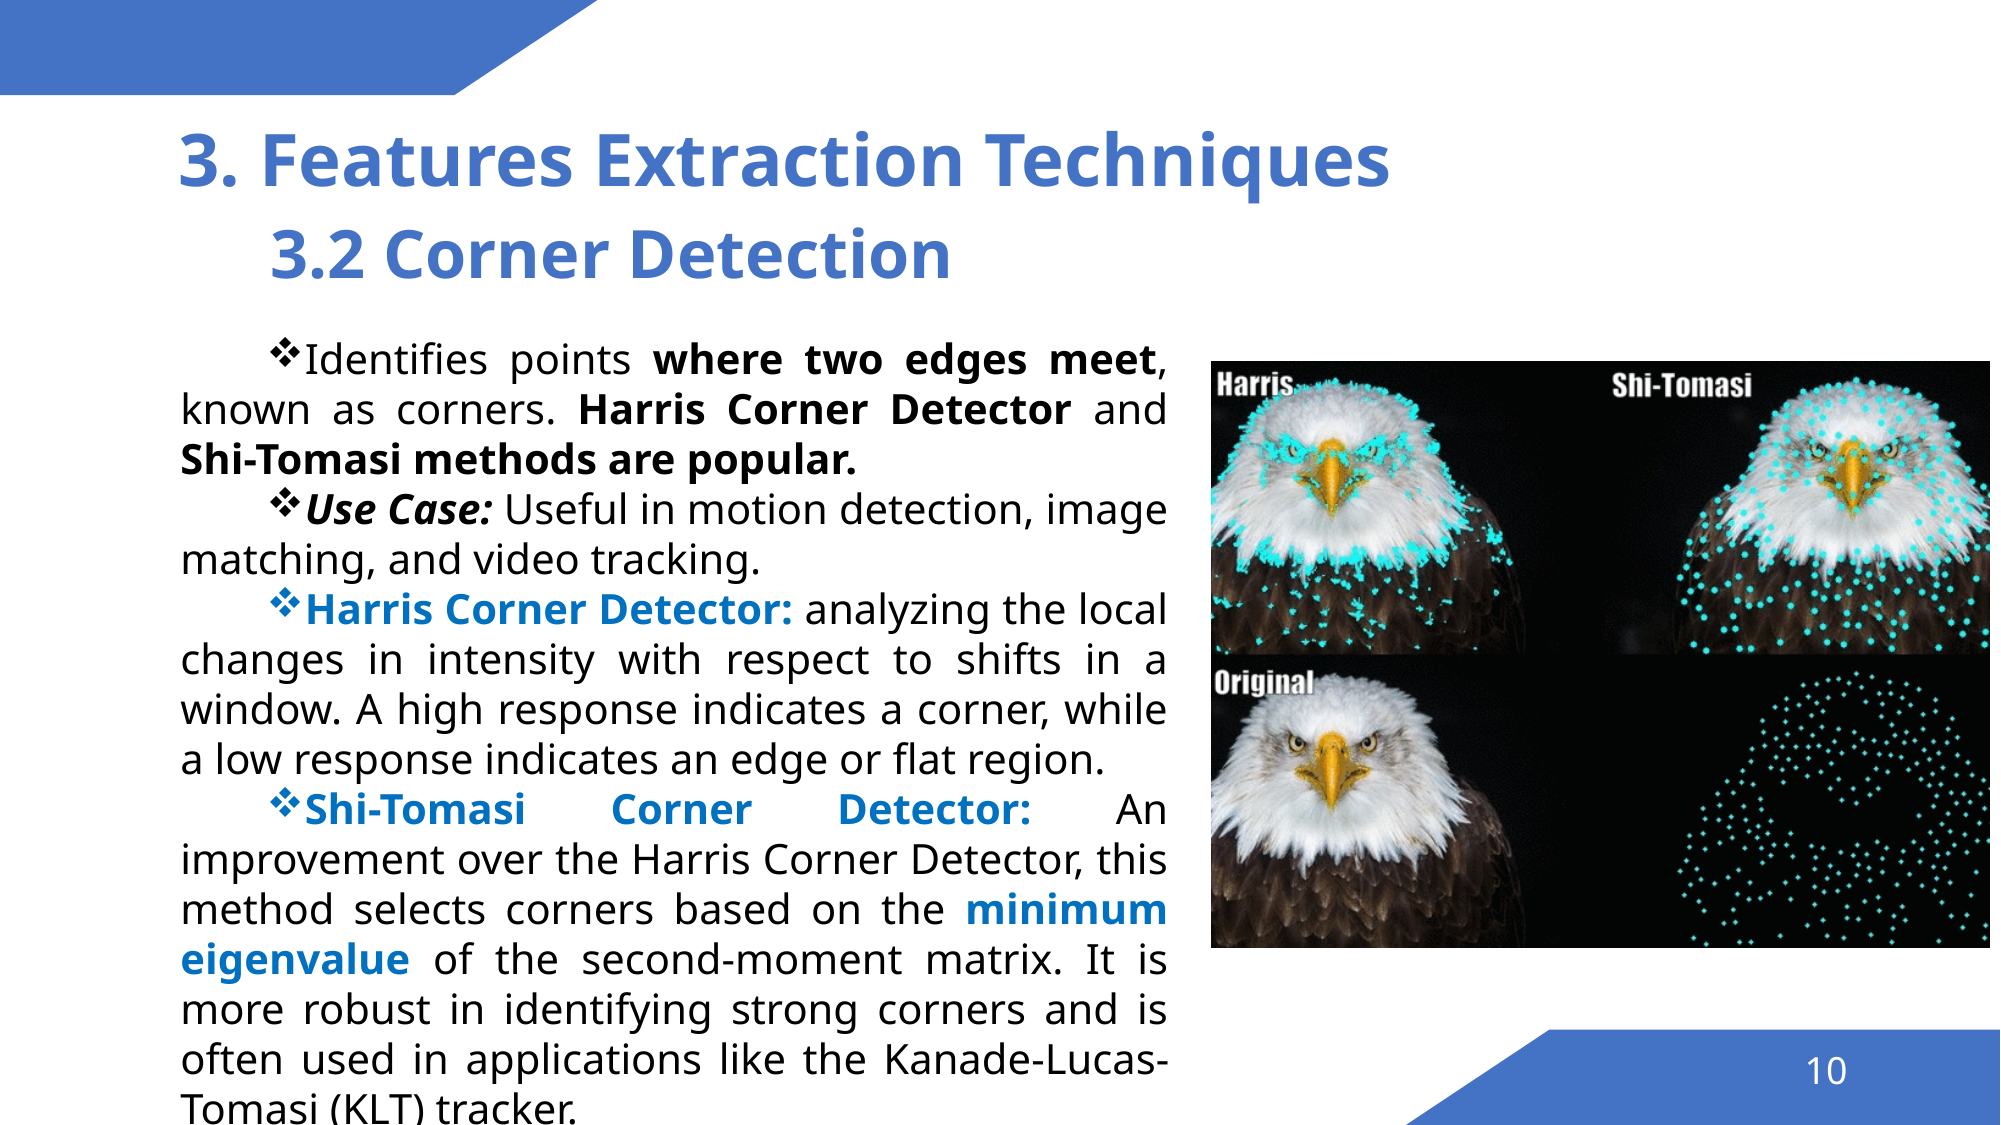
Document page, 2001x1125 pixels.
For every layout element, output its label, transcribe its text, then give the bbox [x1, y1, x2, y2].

text_box 3.2 Corner Detection [105, 209, 1895, 304]
slide_number 10 [1412, 1042, 1863, 1103]
text_box [0, 0, 600, 97]
title 3. Features Extraction Techniques [163, 115, 1953, 210]
picture [1211, 361, 1990, 948]
text_box [1404, 1028, 2000, 1125]
text_box Identifies points where two edges meet, known as corners. Harris Corner Detector and Shi-Tomasi methods are popular. Use Case: Useful in motion detection, image matching, and video tracking. Harris Corner Detector: analyzing the local changes in intensity with respect to shifts in a window. A high response indicates a corner, while a low response indicates an edge or flat region. Shi-Tomasi Corner Detector: An improvement over the Harris Corner Detector, this method selects corners based on the minimum eigenvalue of the second-moment matrix. It is more robust in identifying strong corners and is often used in applications like the Kanade-Lucas-Tomasi (KLT) tracker. [163, 325, 1184, 1125]
